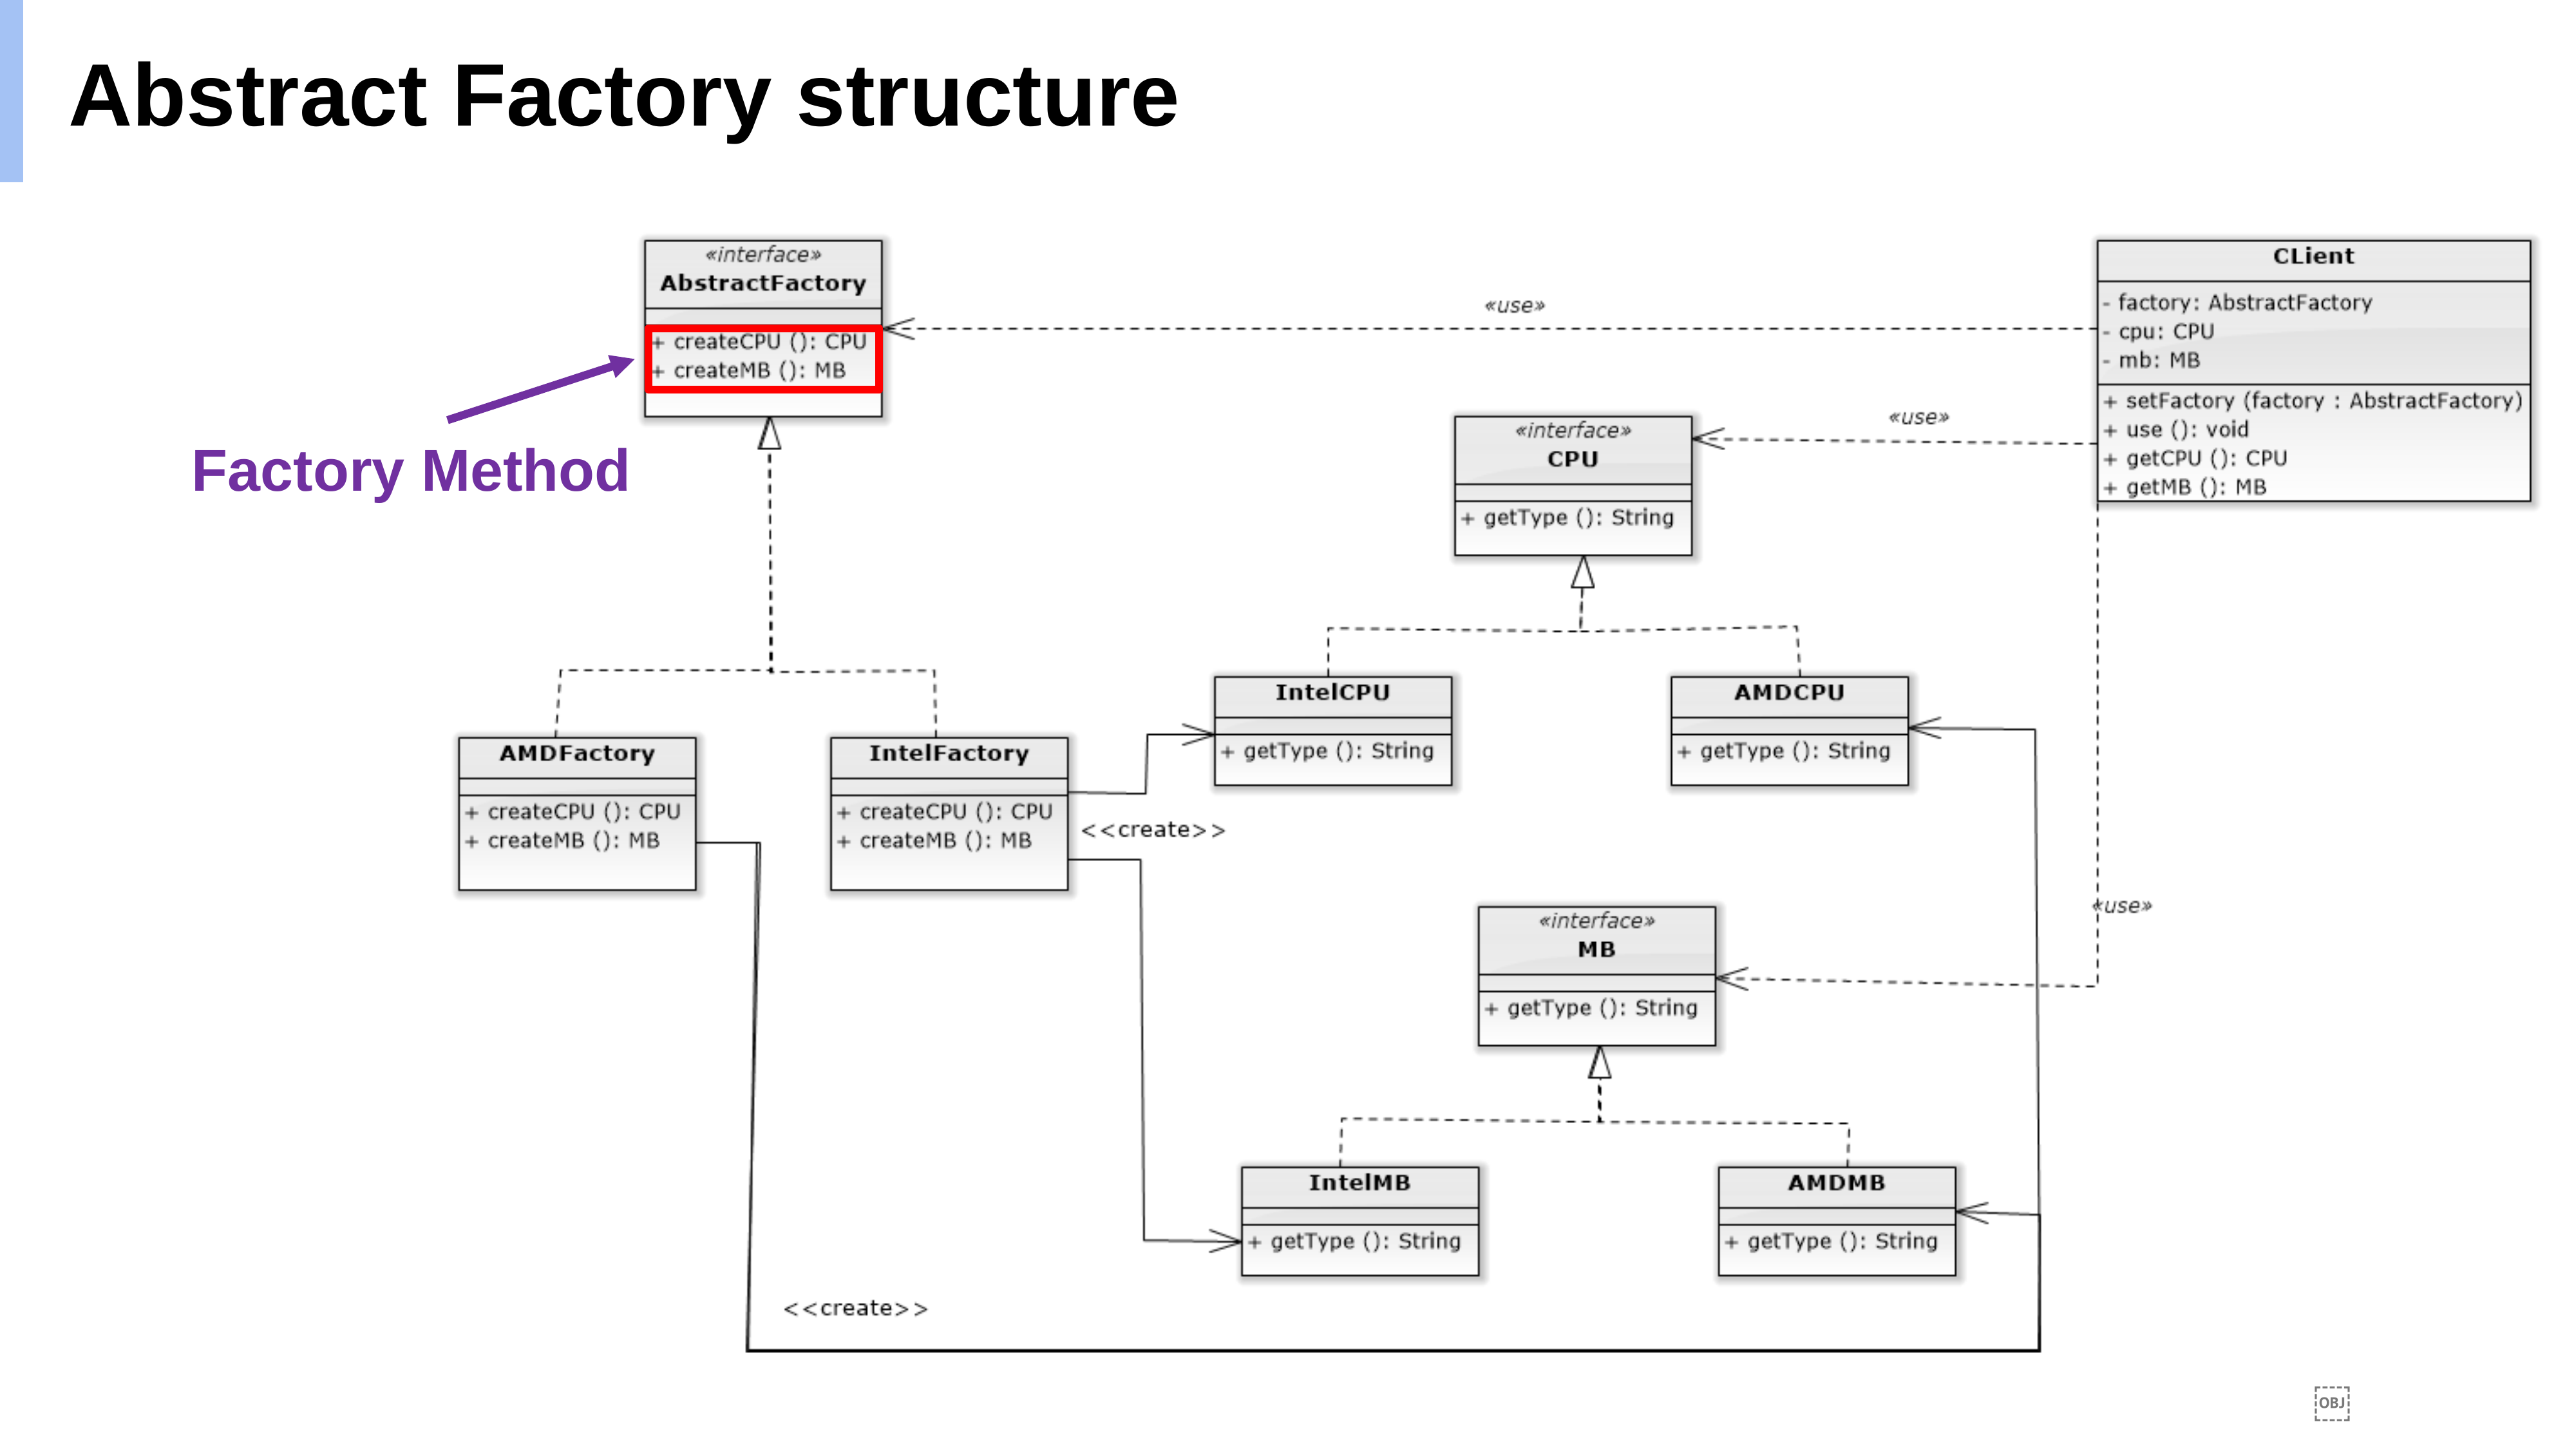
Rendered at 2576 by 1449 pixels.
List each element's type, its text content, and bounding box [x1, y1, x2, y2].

text_box Factory Method [182, 427, 429, 508]
picture [433, 215, 2557, 1380]
text_box Abstract Factory structure [59, 32, 1305, 149]
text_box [447, 359, 635, 421]
